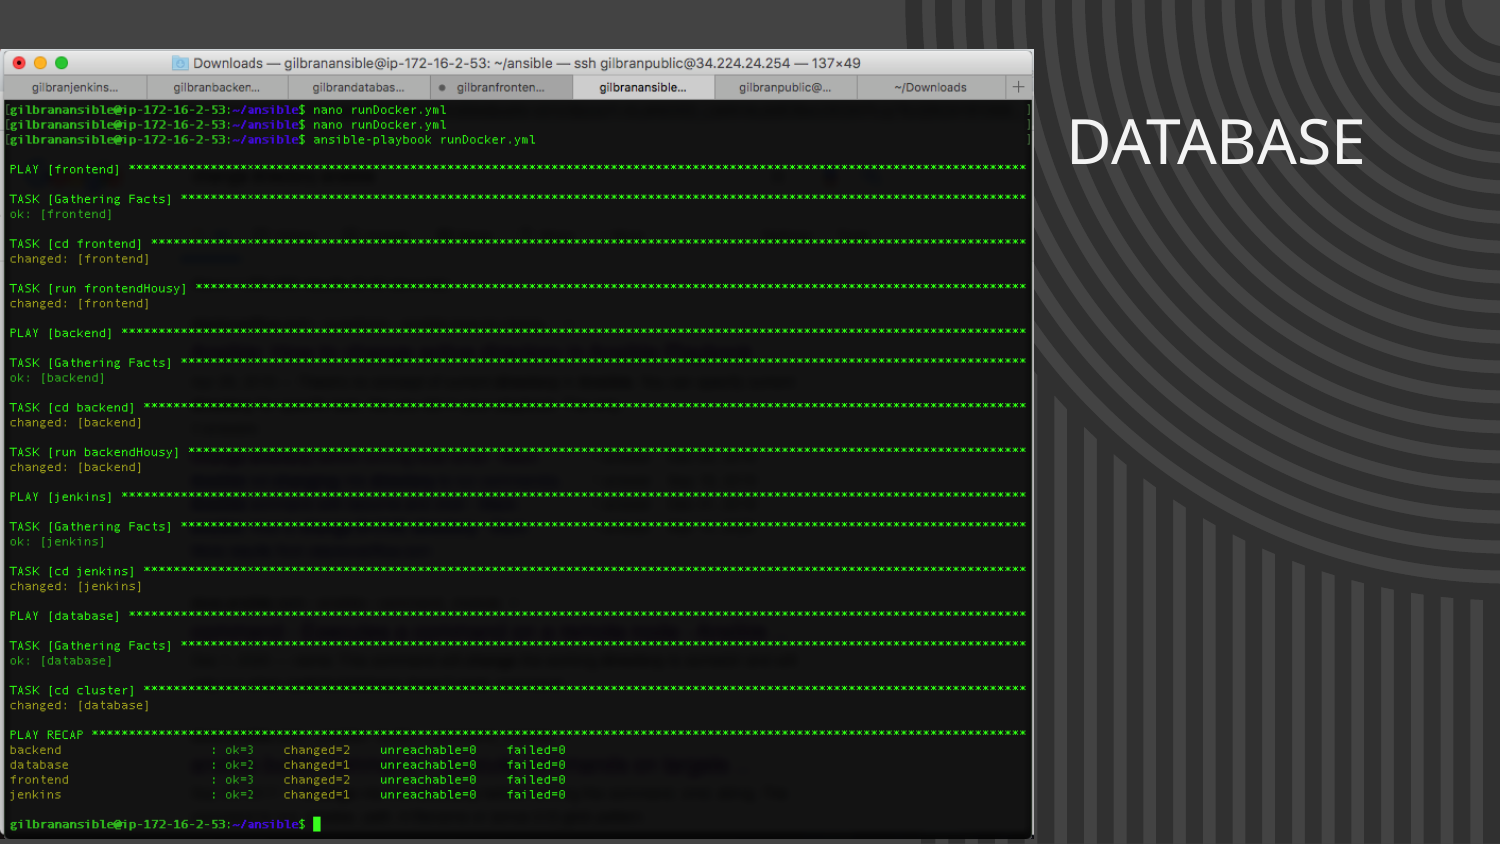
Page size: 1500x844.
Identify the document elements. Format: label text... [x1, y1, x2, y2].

picture [0, 49, 1035, 839]
title DATABASE [1039, 87, 1382, 240]
